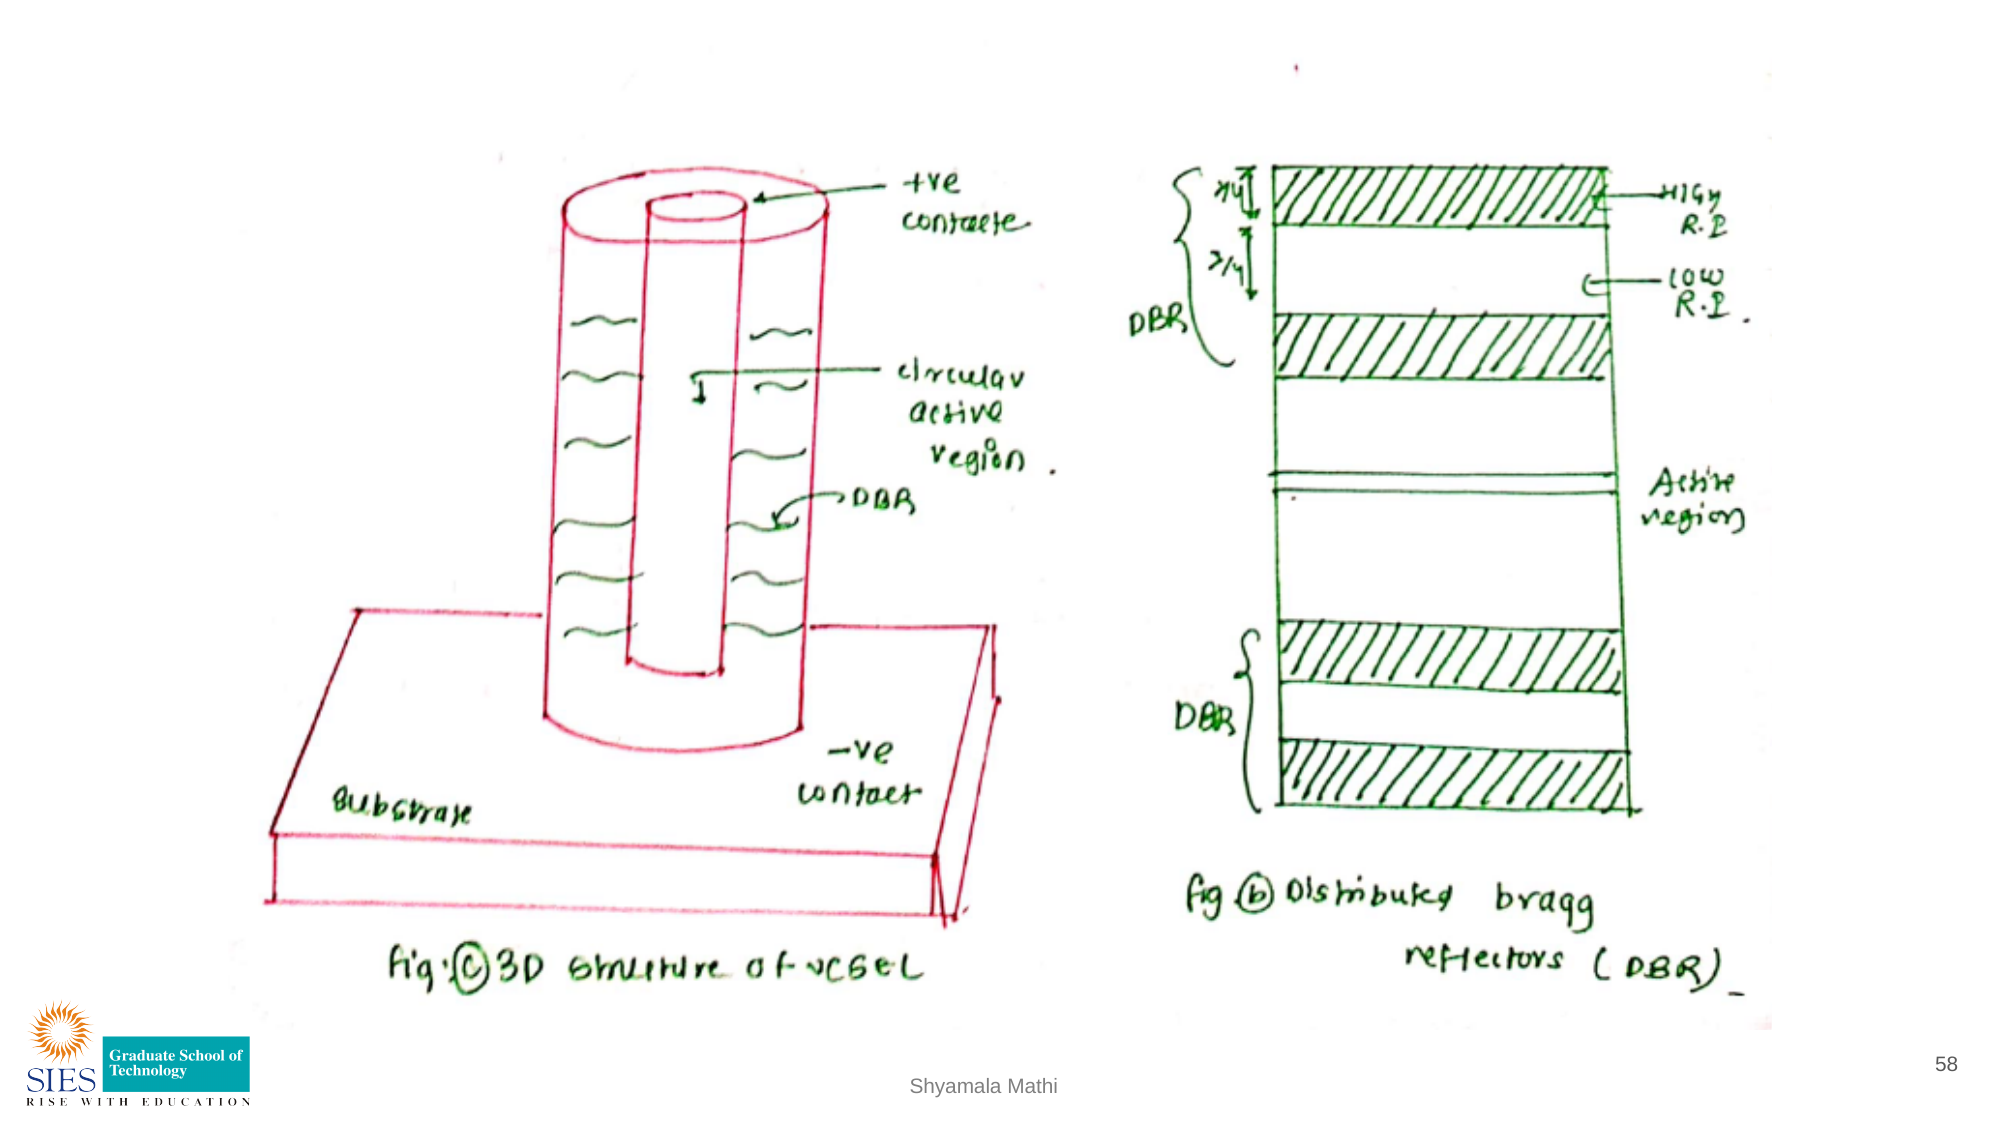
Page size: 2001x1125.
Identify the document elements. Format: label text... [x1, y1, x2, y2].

picture [26, 37, 1772, 1106]
slide_number 58 [1853, 1019, 1974, 1106]
